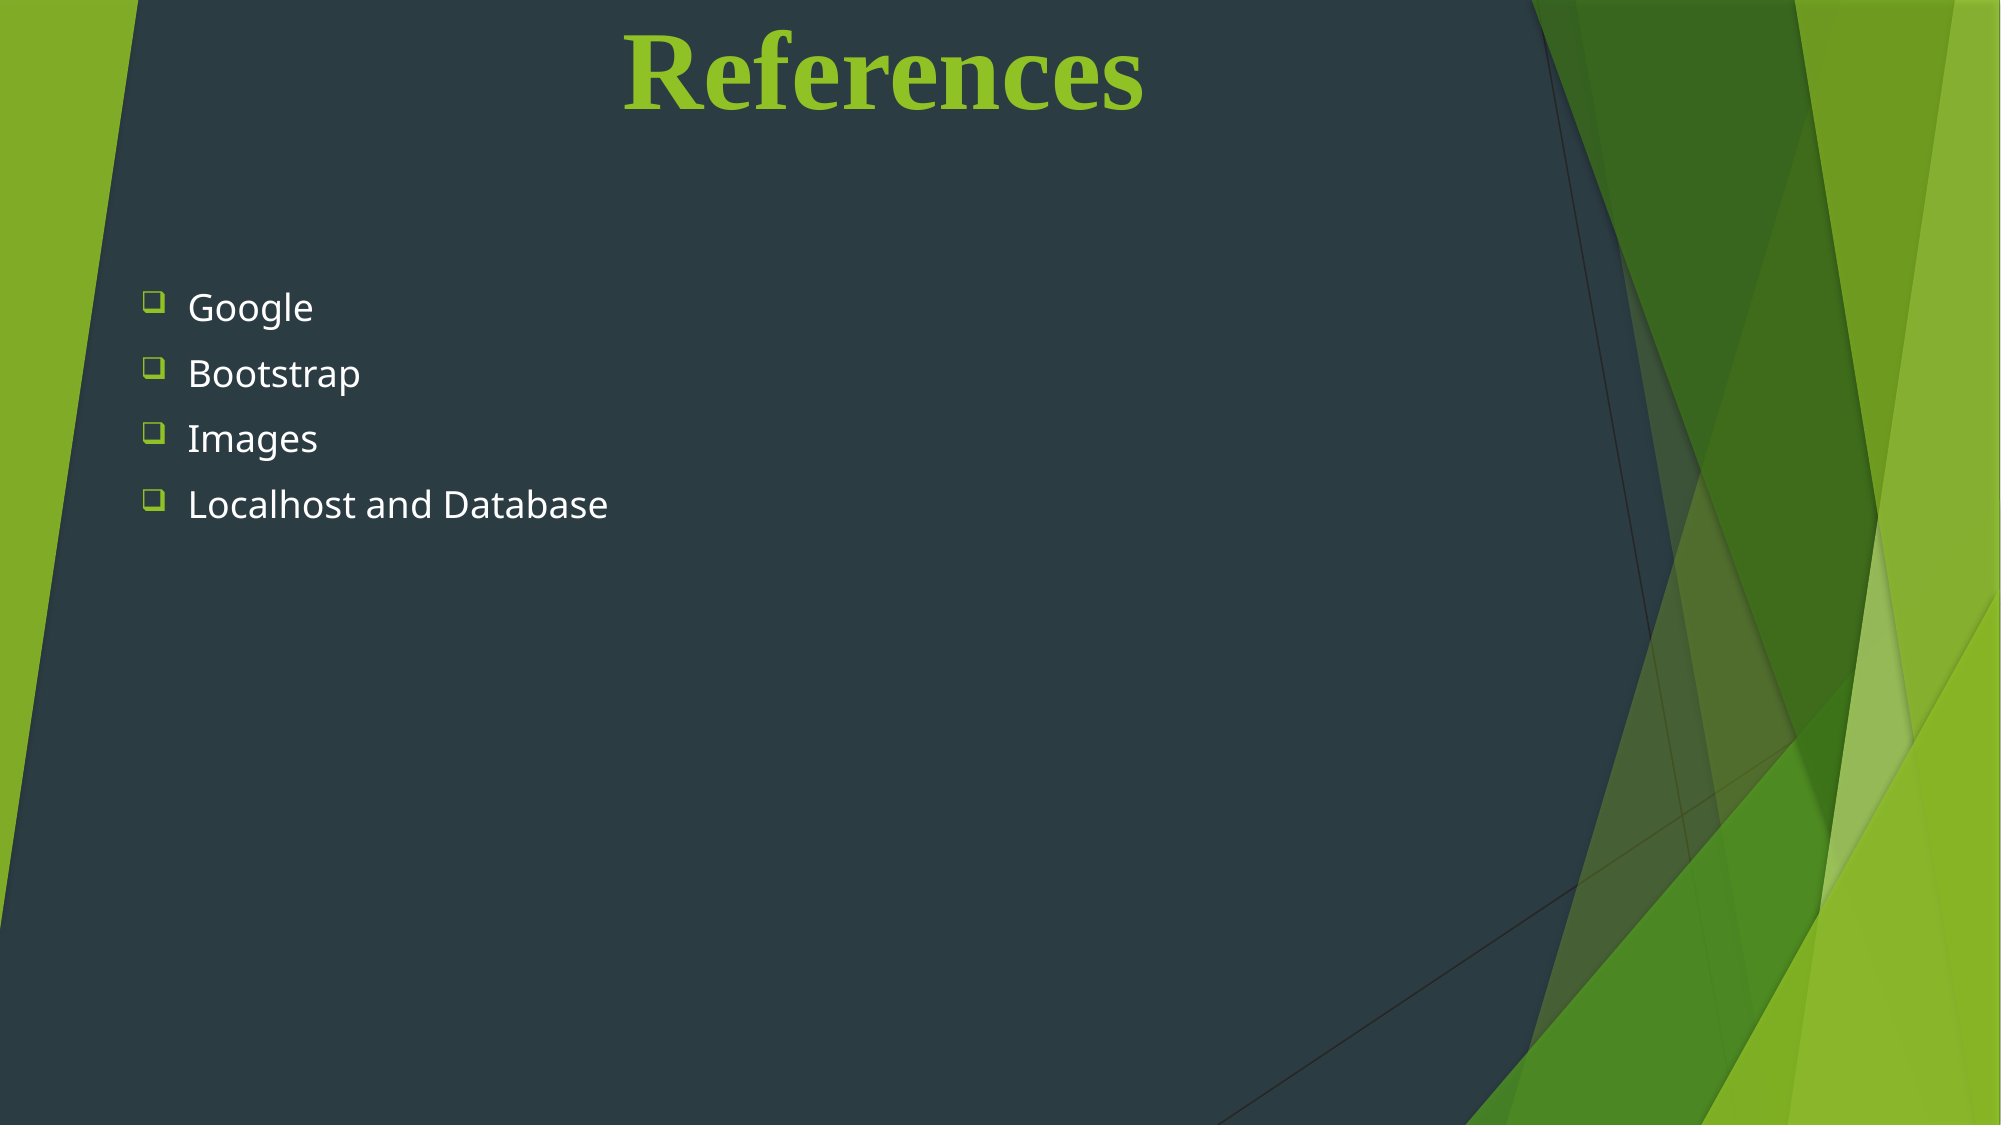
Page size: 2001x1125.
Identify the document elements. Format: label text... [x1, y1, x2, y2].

title References [247, 0, 1522, 140]
subtitle Google Bootstrap Images Localhost and Database [125, 210, 1685, 1081]
